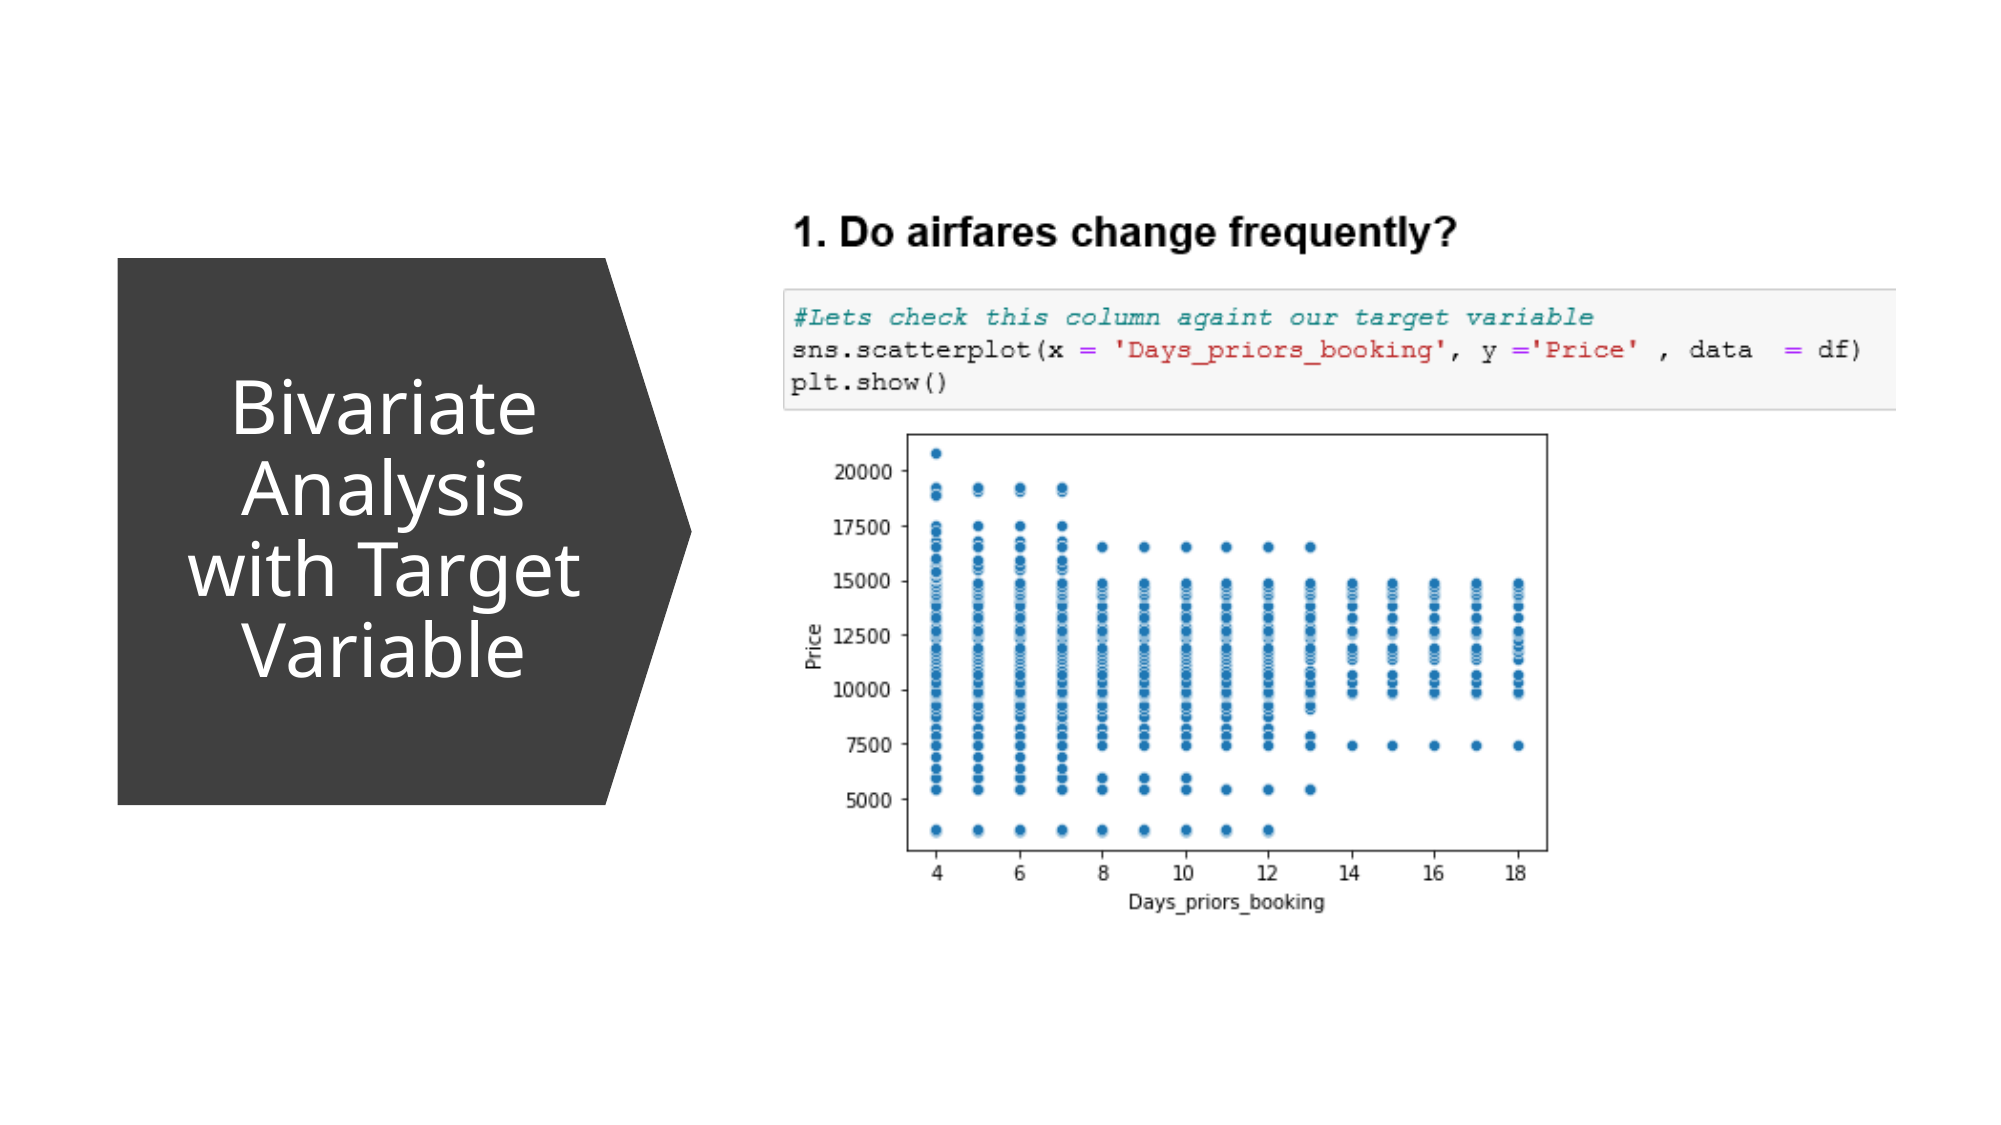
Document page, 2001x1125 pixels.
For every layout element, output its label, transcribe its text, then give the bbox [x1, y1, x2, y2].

text_box [116, 257, 693, 807]
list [783, 203, 1896, 921]
title Bivariate Analysis with Target Variable [168, 322, 601, 741]
